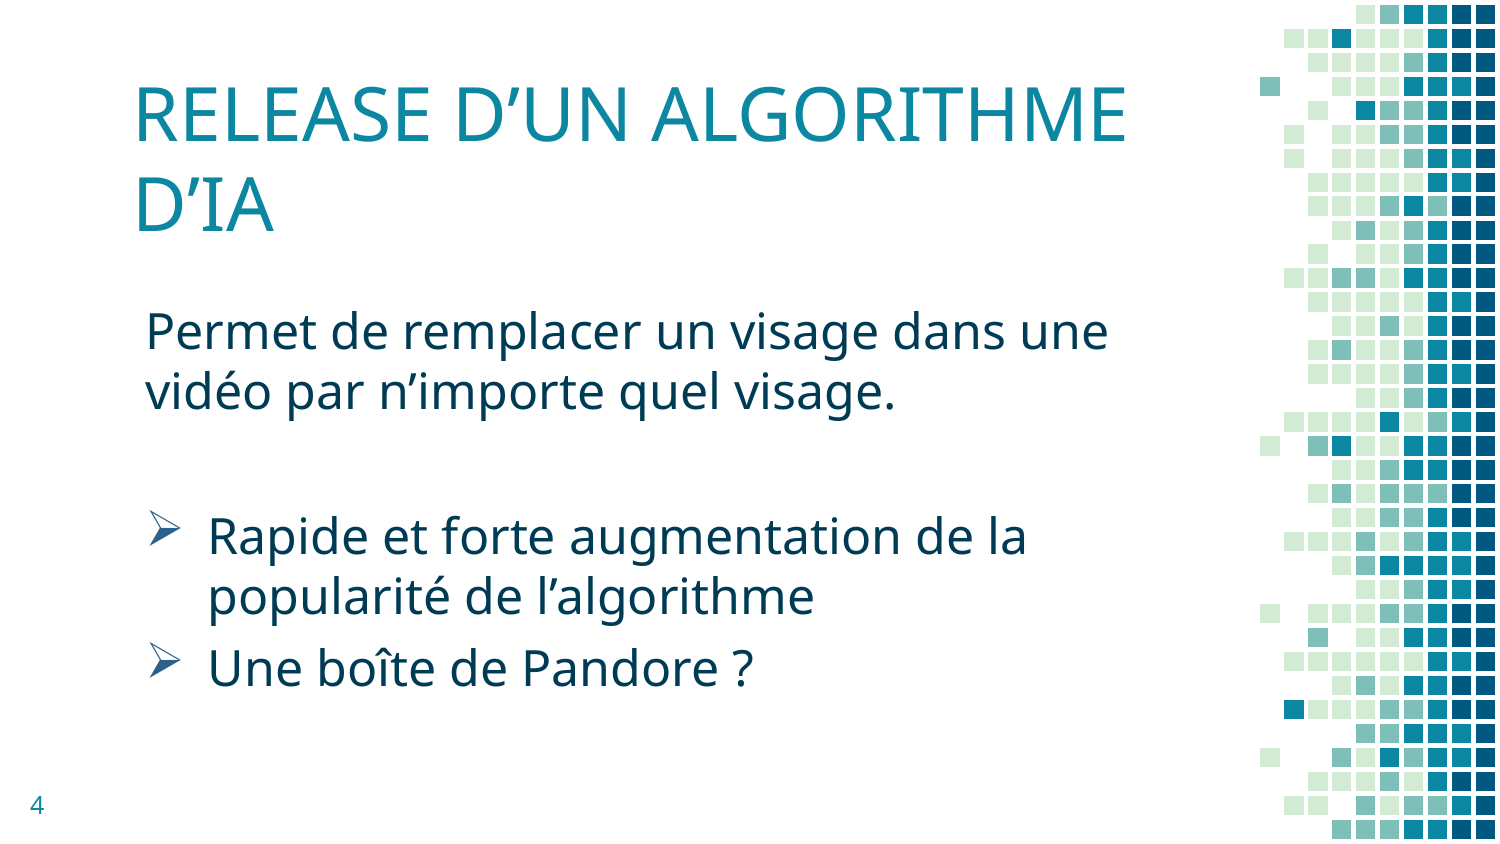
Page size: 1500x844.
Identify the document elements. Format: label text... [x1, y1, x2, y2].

title RELEASE D’UN ALGORITHME D’IA [117, 121, 1227, 262]
slide_number 4 [15, 774, 105, 839]
list Permet de remplacer un visage dans une vidéo par n’importe quel visage. Rapide et forte augmentation de la popularité de l’algorithme Une boîte de Pandore ? [117, 284, 1227, 774]
